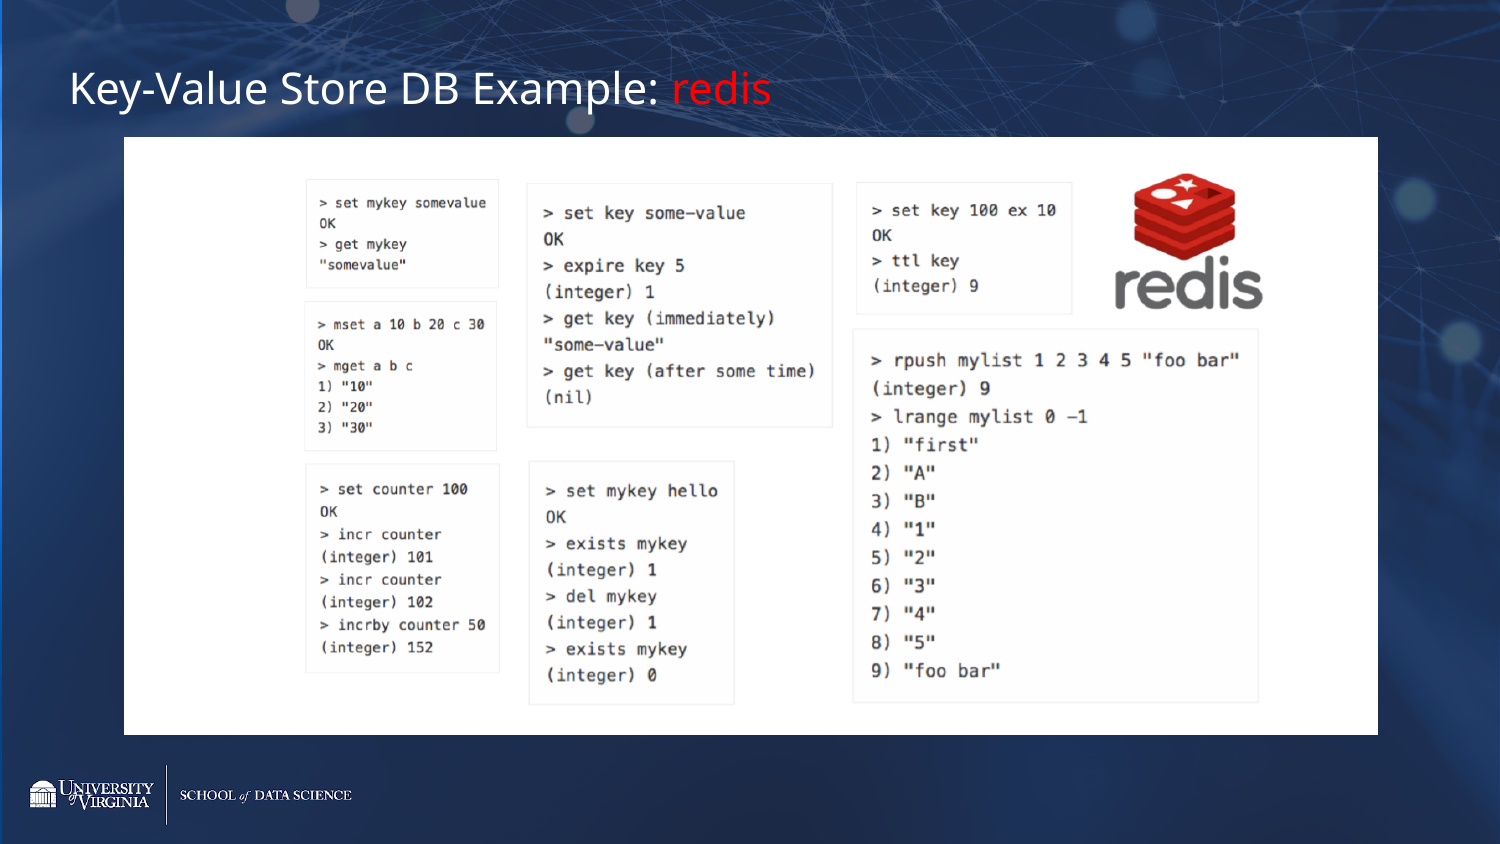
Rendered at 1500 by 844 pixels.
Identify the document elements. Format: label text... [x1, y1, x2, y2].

picture [0, 0, 1500, 844]
subtitle Key-Value Store DB Example: redis [53, 31, 1115, 129]
